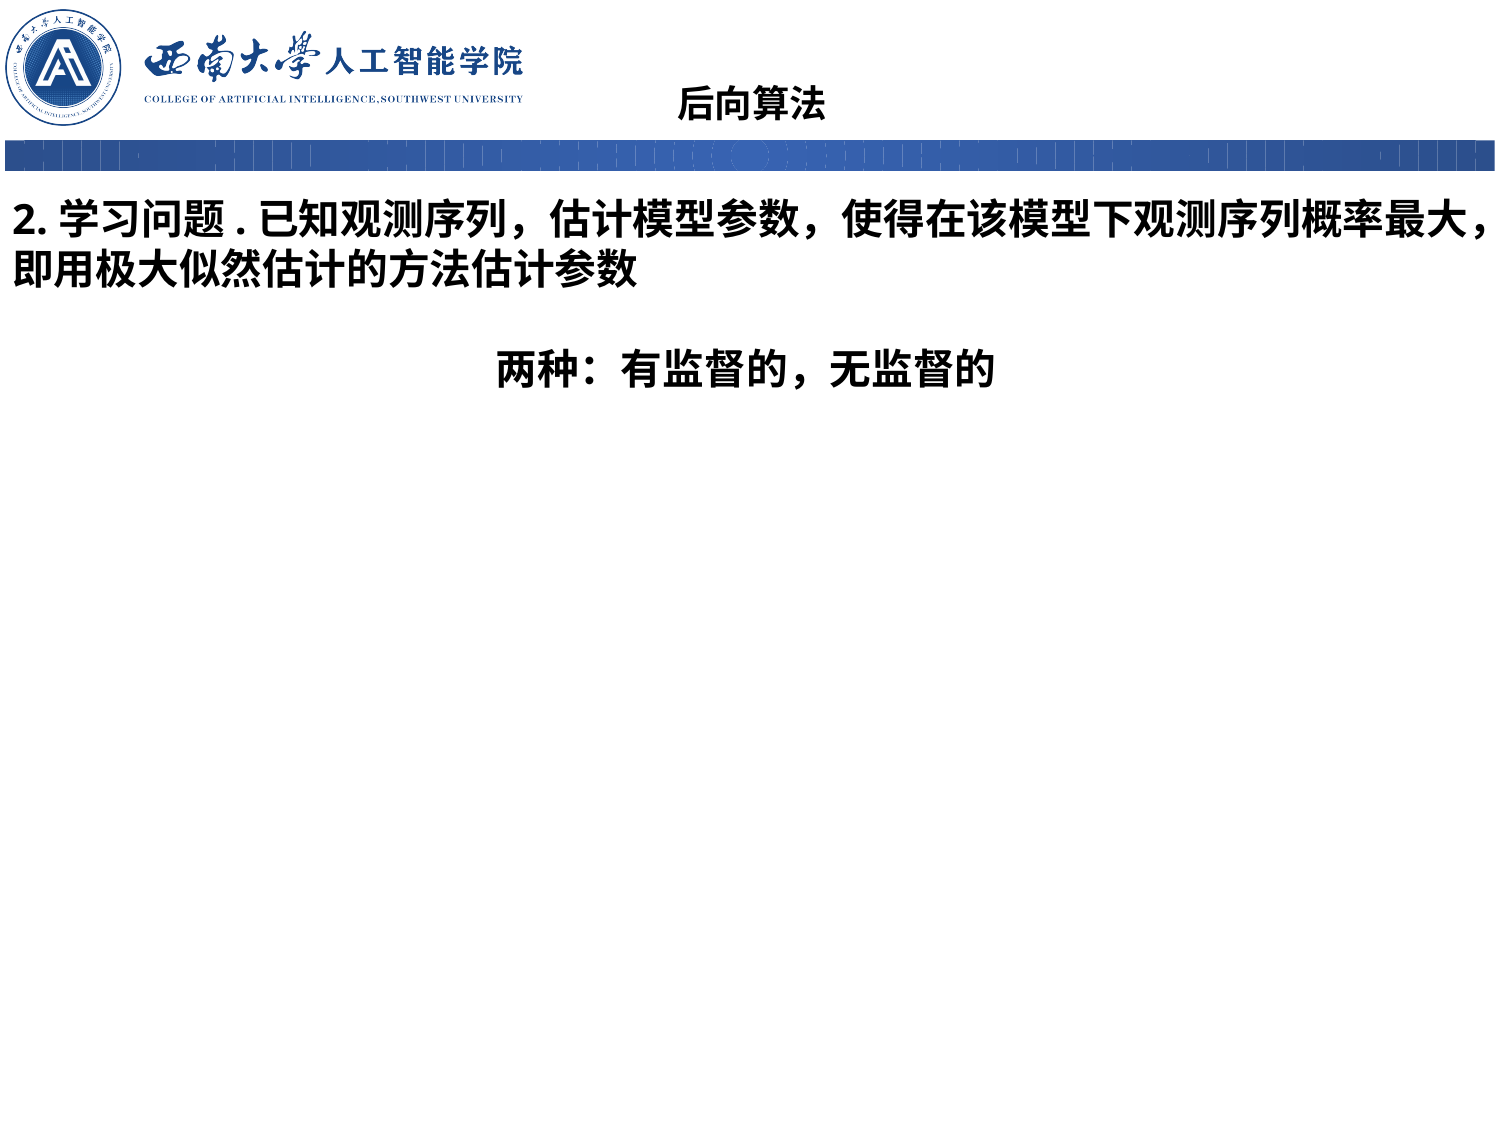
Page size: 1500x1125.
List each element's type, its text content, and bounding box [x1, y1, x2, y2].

text_box [4, 139, 1496, 172]
text_box 后向算法 [662, 72, 843, 132]
picture [5, 9, 523, 126]
